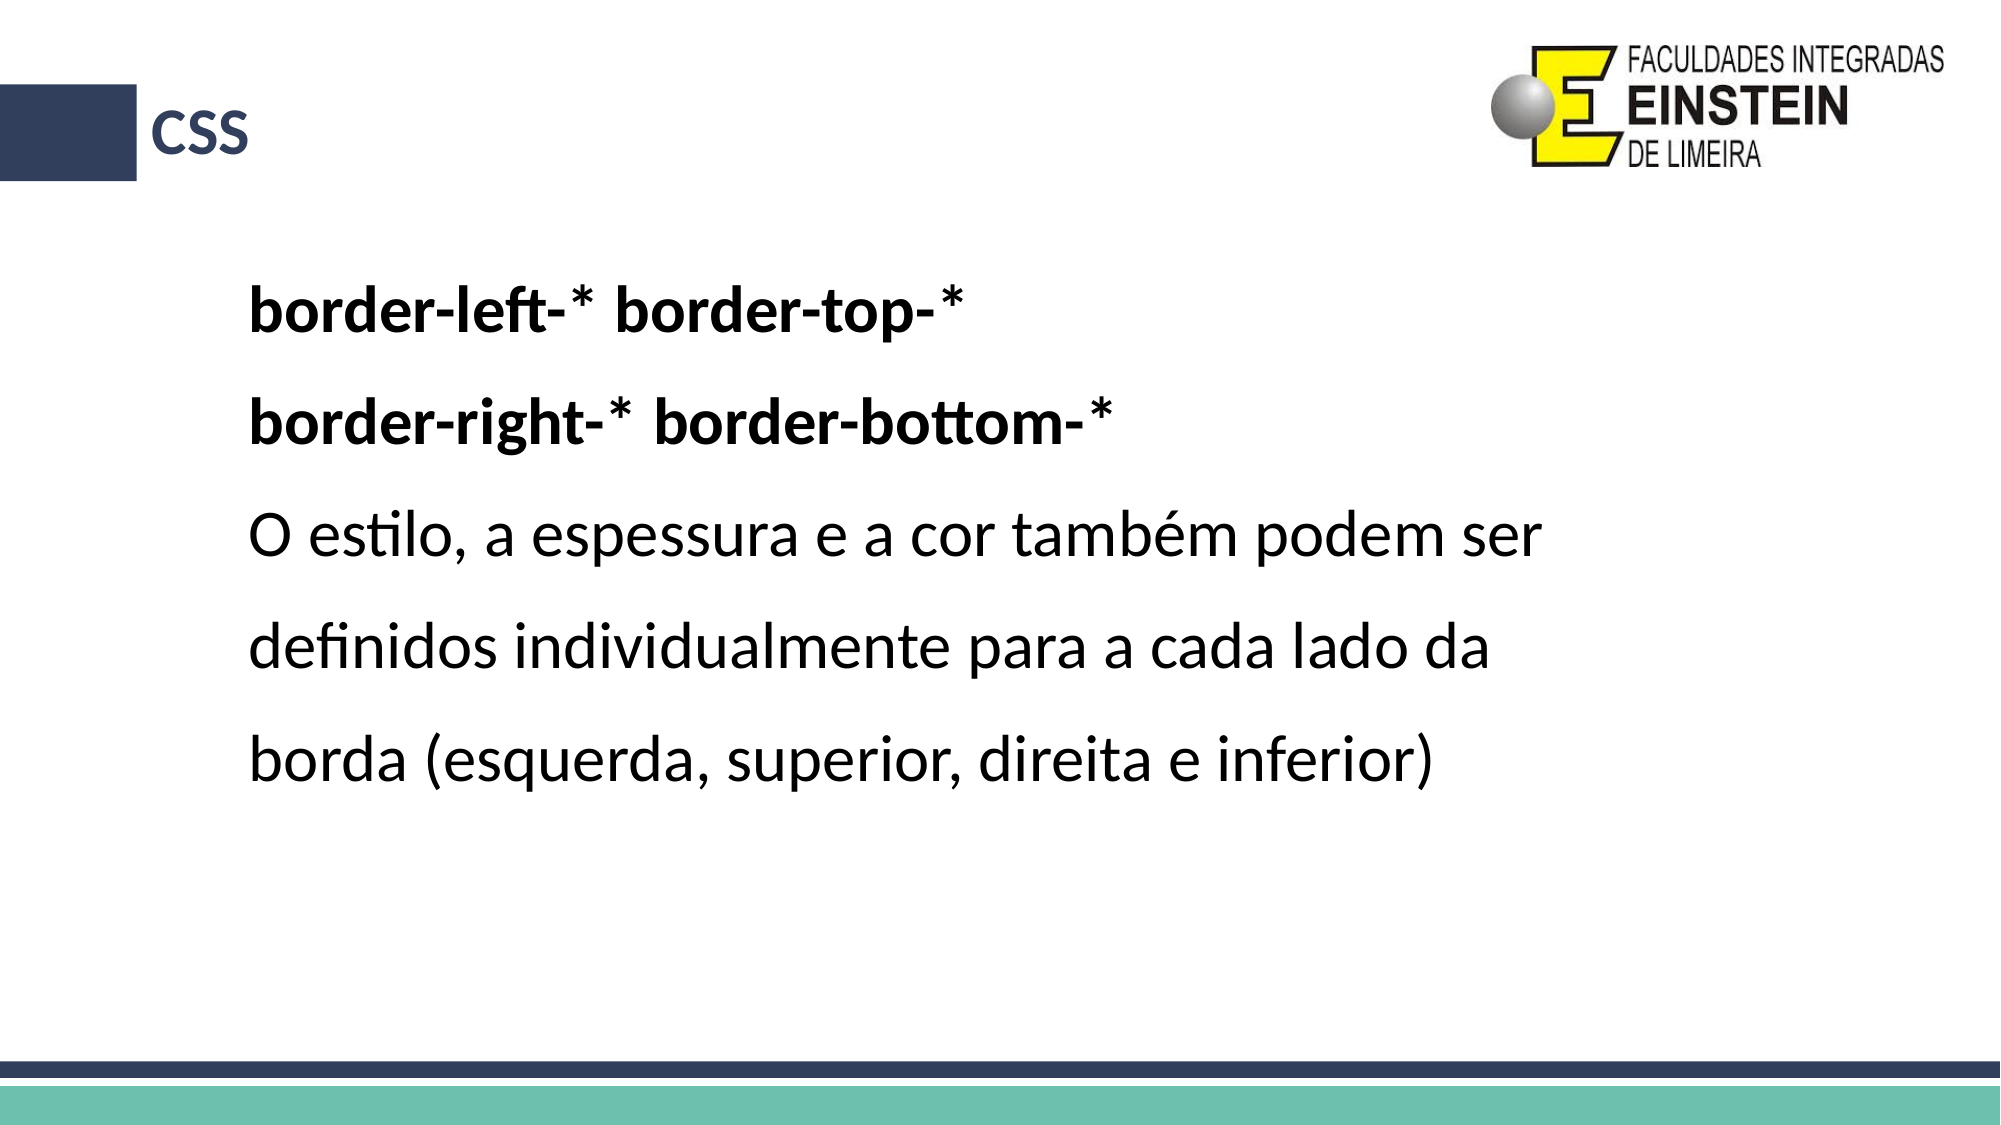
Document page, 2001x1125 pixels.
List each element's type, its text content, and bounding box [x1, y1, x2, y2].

list border-left-* border-top-* border-right-* border-bottom-* O estilo, a espessura e a cor também podem ser definidos individualmente para a cada lado da borda (esquerda, superior, direita e inferior) [233, 247, 1863, 988]
picture [1491, 45, 1944, 167]
title CSS [136, 53, 1862, 212]
